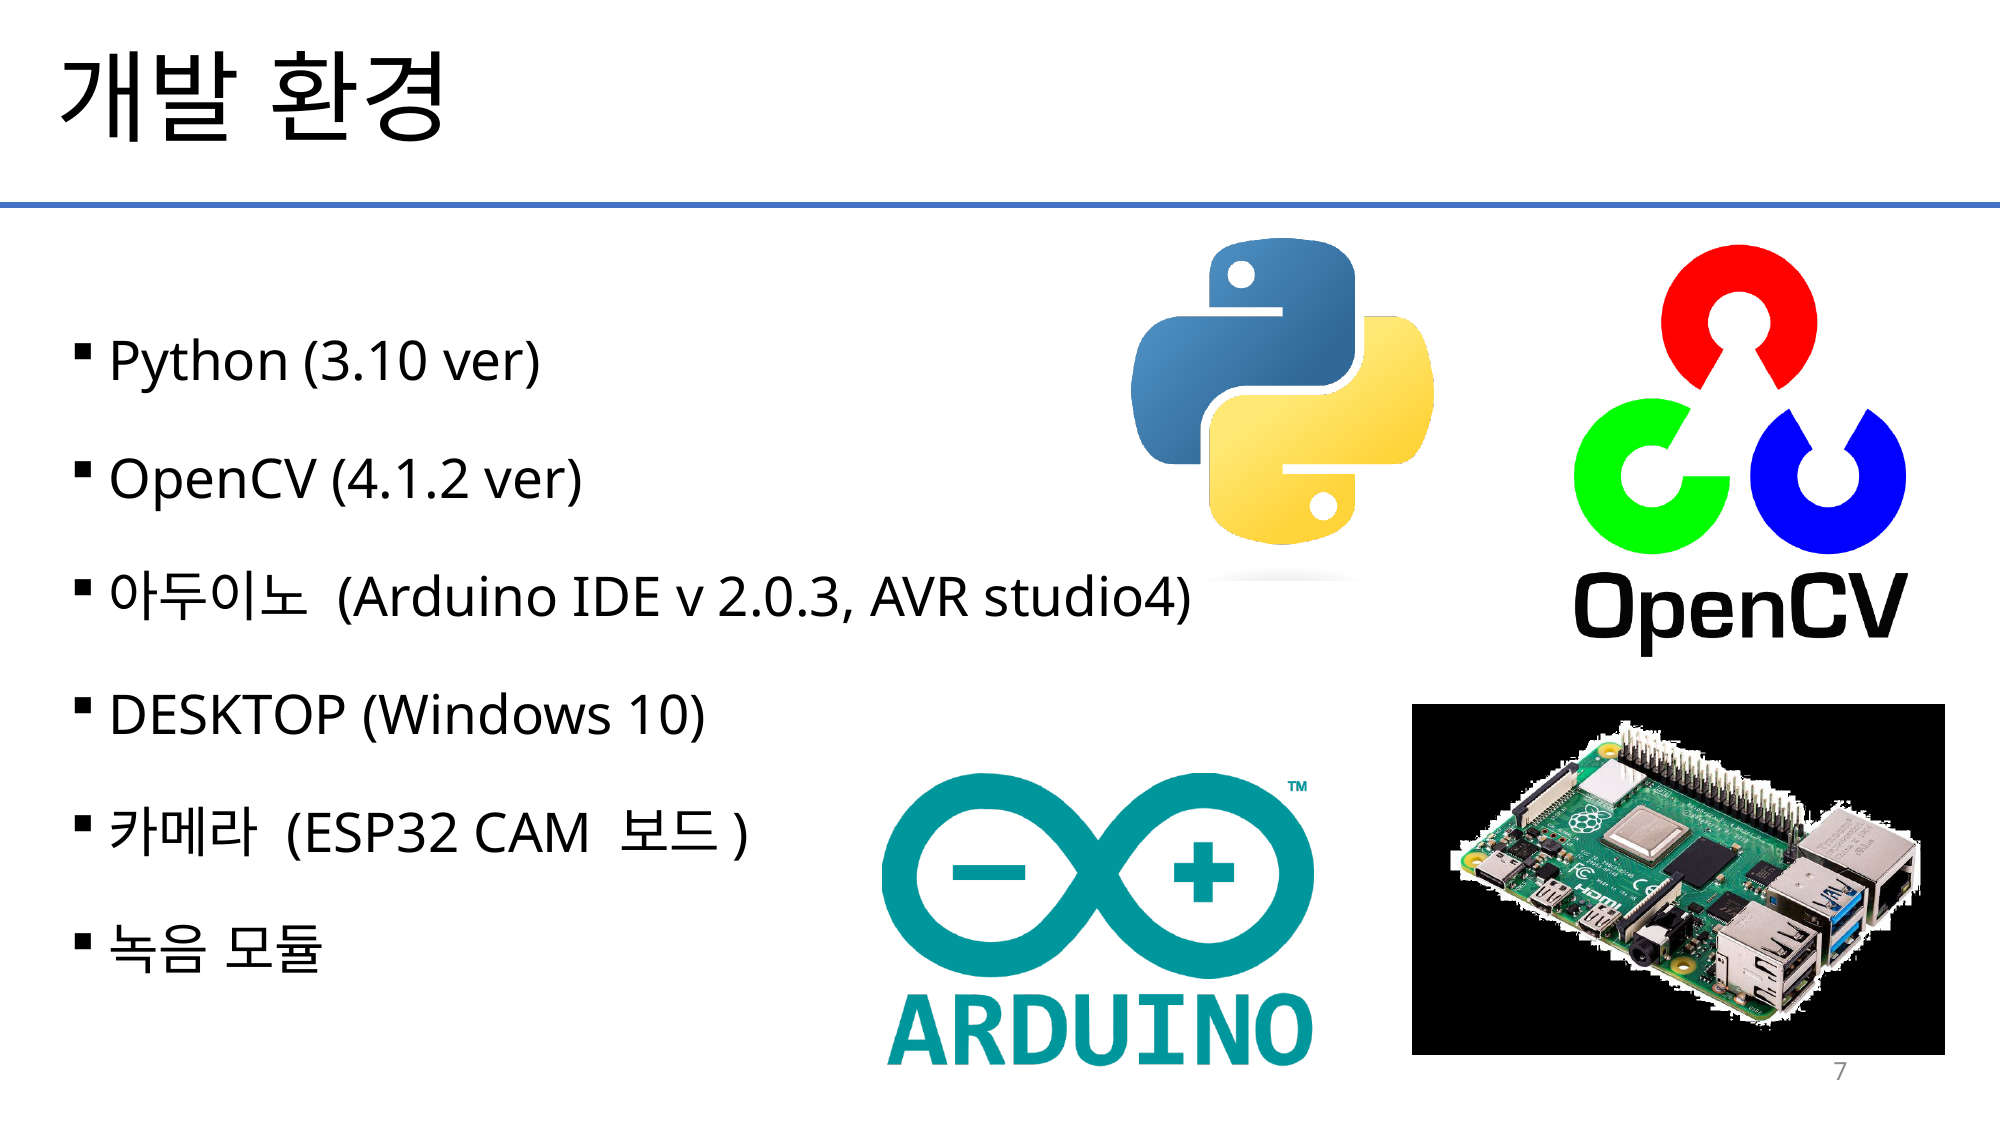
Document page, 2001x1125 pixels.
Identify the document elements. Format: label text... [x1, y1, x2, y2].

picture [1572, 244, 1908, 657]
text_box 개발 환경 [41, 0, 1767, 202]
picture [881, 773, 1314, 1067]
list Python (3.10 ver) OpenCV (4.1.2 ver) 아두이노 (Arduino IDE v 2.0.3, AVR studio4) DESKTOP (Windows 10) 카메라 (ESP32 CAM 보드) 녹음 모듈 [55, 285, 1228, 1000]
slide_number 7 [1412, 1055, 1863, 1103]
picture [1412, 704, 1945, 1055]
picture [1131, 238, 1444, 581]
